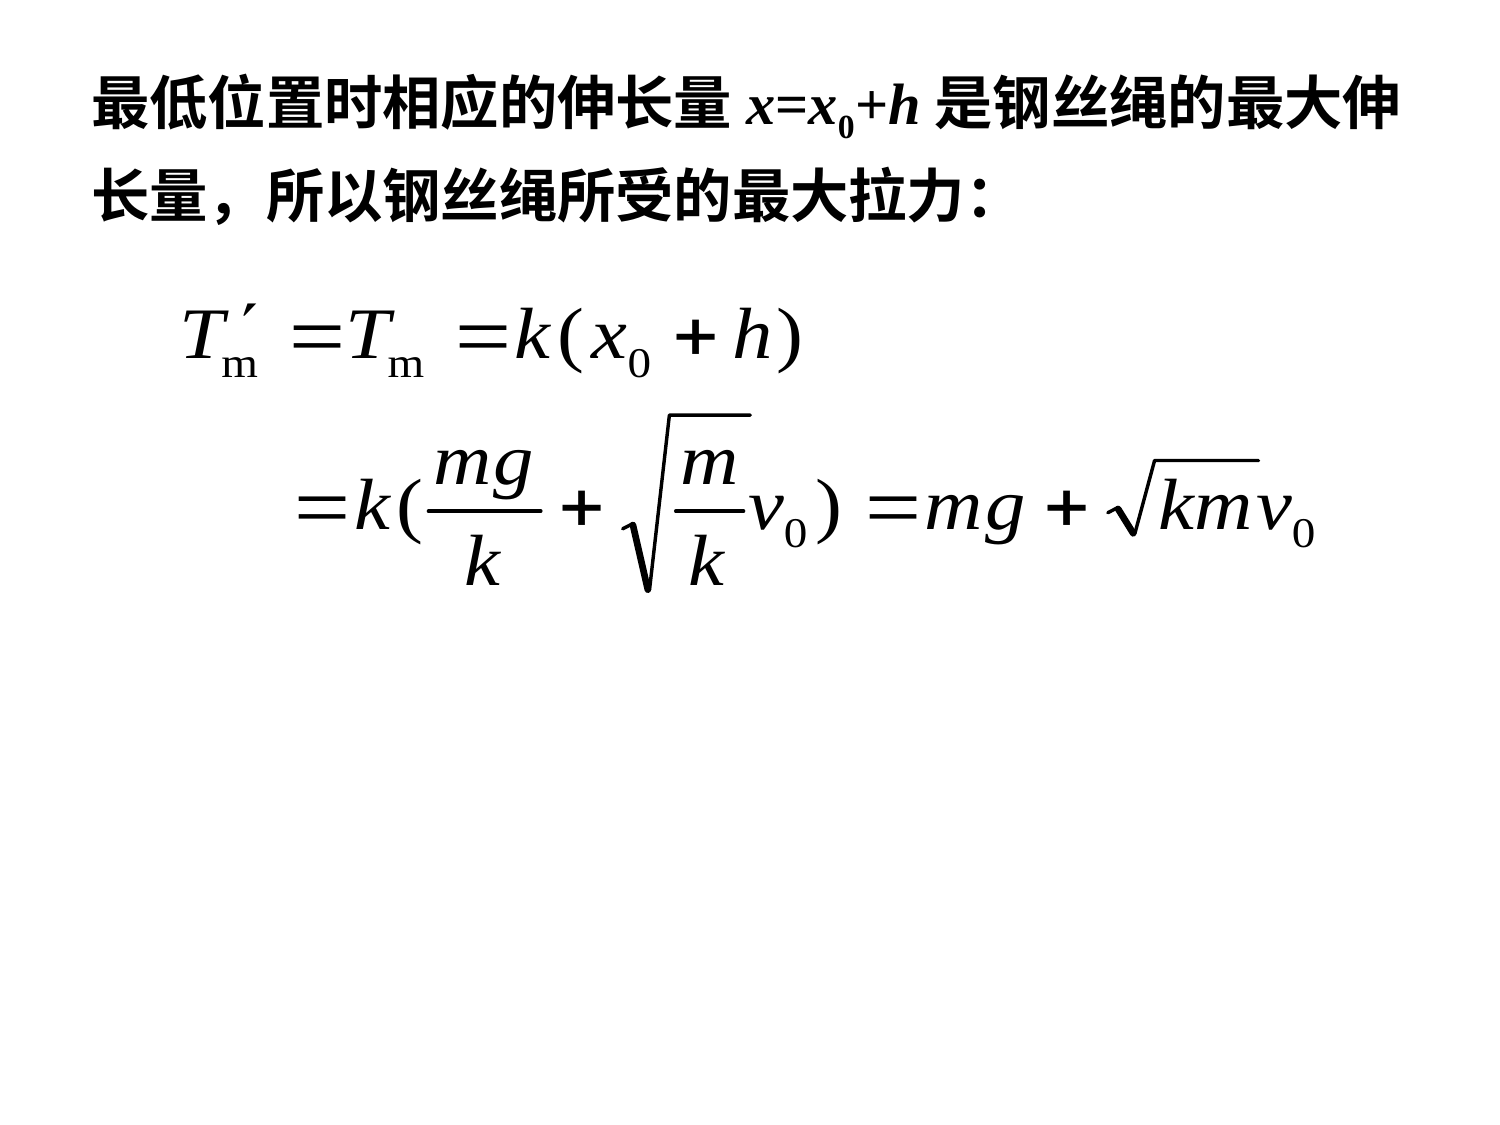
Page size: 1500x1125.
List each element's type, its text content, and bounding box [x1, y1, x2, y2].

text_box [170, 290, 1329, 606]
text_box 最低位置时相应的伸长量x=x0+h是钢丝绳的最大伸长量，所以钢丝绳所受的最大拉力： [76, 42, 1418, 237]
